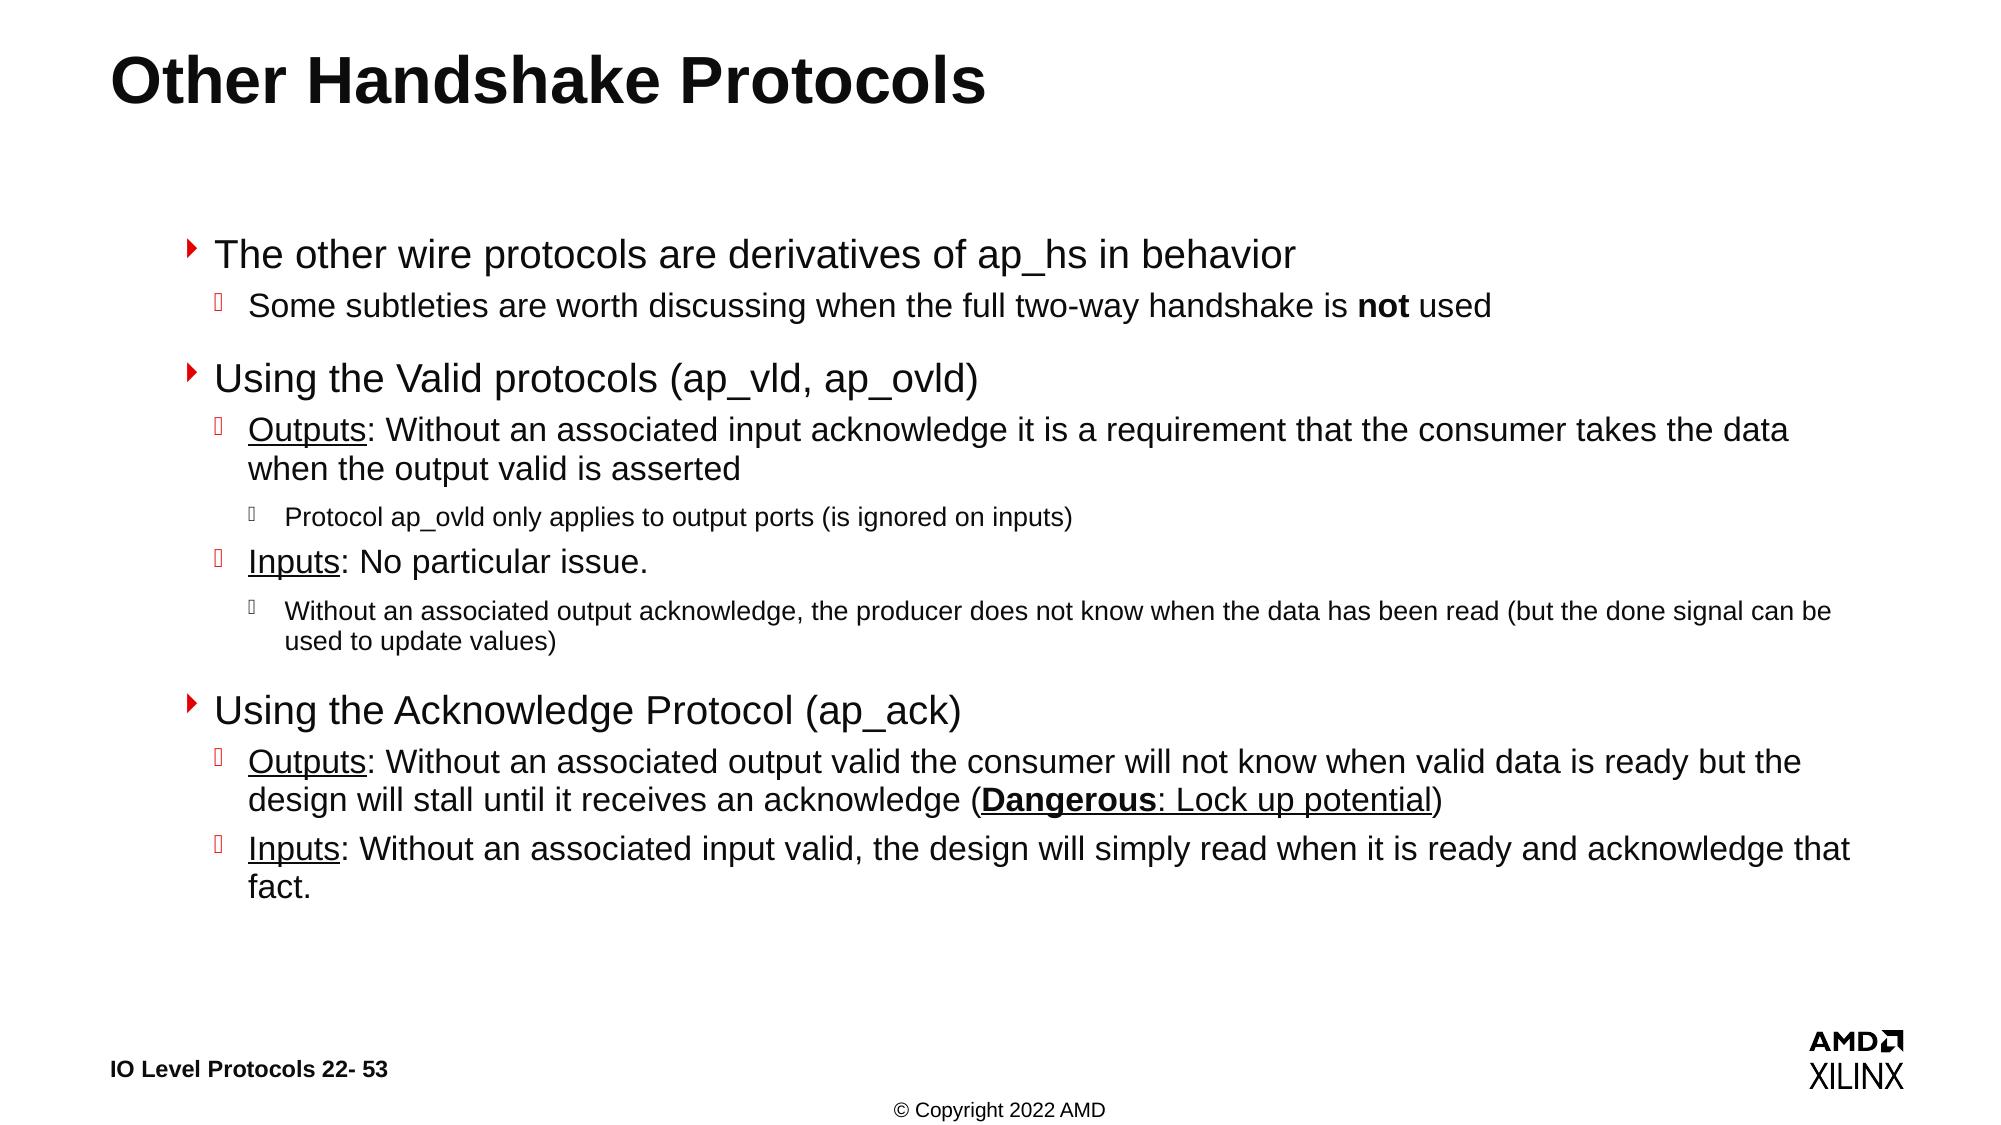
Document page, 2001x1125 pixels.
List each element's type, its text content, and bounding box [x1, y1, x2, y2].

title Other Handshake Protocols [95, 38, 1905, 199]
picture [1809, 1030, 1904, 1089]
list The other wire protocols are derivatives of ap_hs in behavior Some subtleties are worth discussing when the full two-way handshake is not used Using the Valid protocols (ap_vld, ap_ovld) Outputs: Without an associated input acknowledge it is a requirement that the consumer takes the data when the output valid is asserted Protocol ap_ovld only applies to output ports (is ignored on inputs) Inputs: No particular issue. Without an associated output acknowledge, the producer does not know when the data has been read (but the done signal can be used to update values) Using the Acknowledge Protocol (ap_ack) Outputs: Without an associated output valid the consumer will not know when valid data is ready but the design will stall until it receives an acknowledge (Dangerous: Lock up potential) Inputs: Without an associated input valid, the design will simply read when it is ready and acknowledge that fact. [162, 220, 1886, 922]
slide_number IO Level Protocols 22- 53 [95, 1037, 584, 1098]
